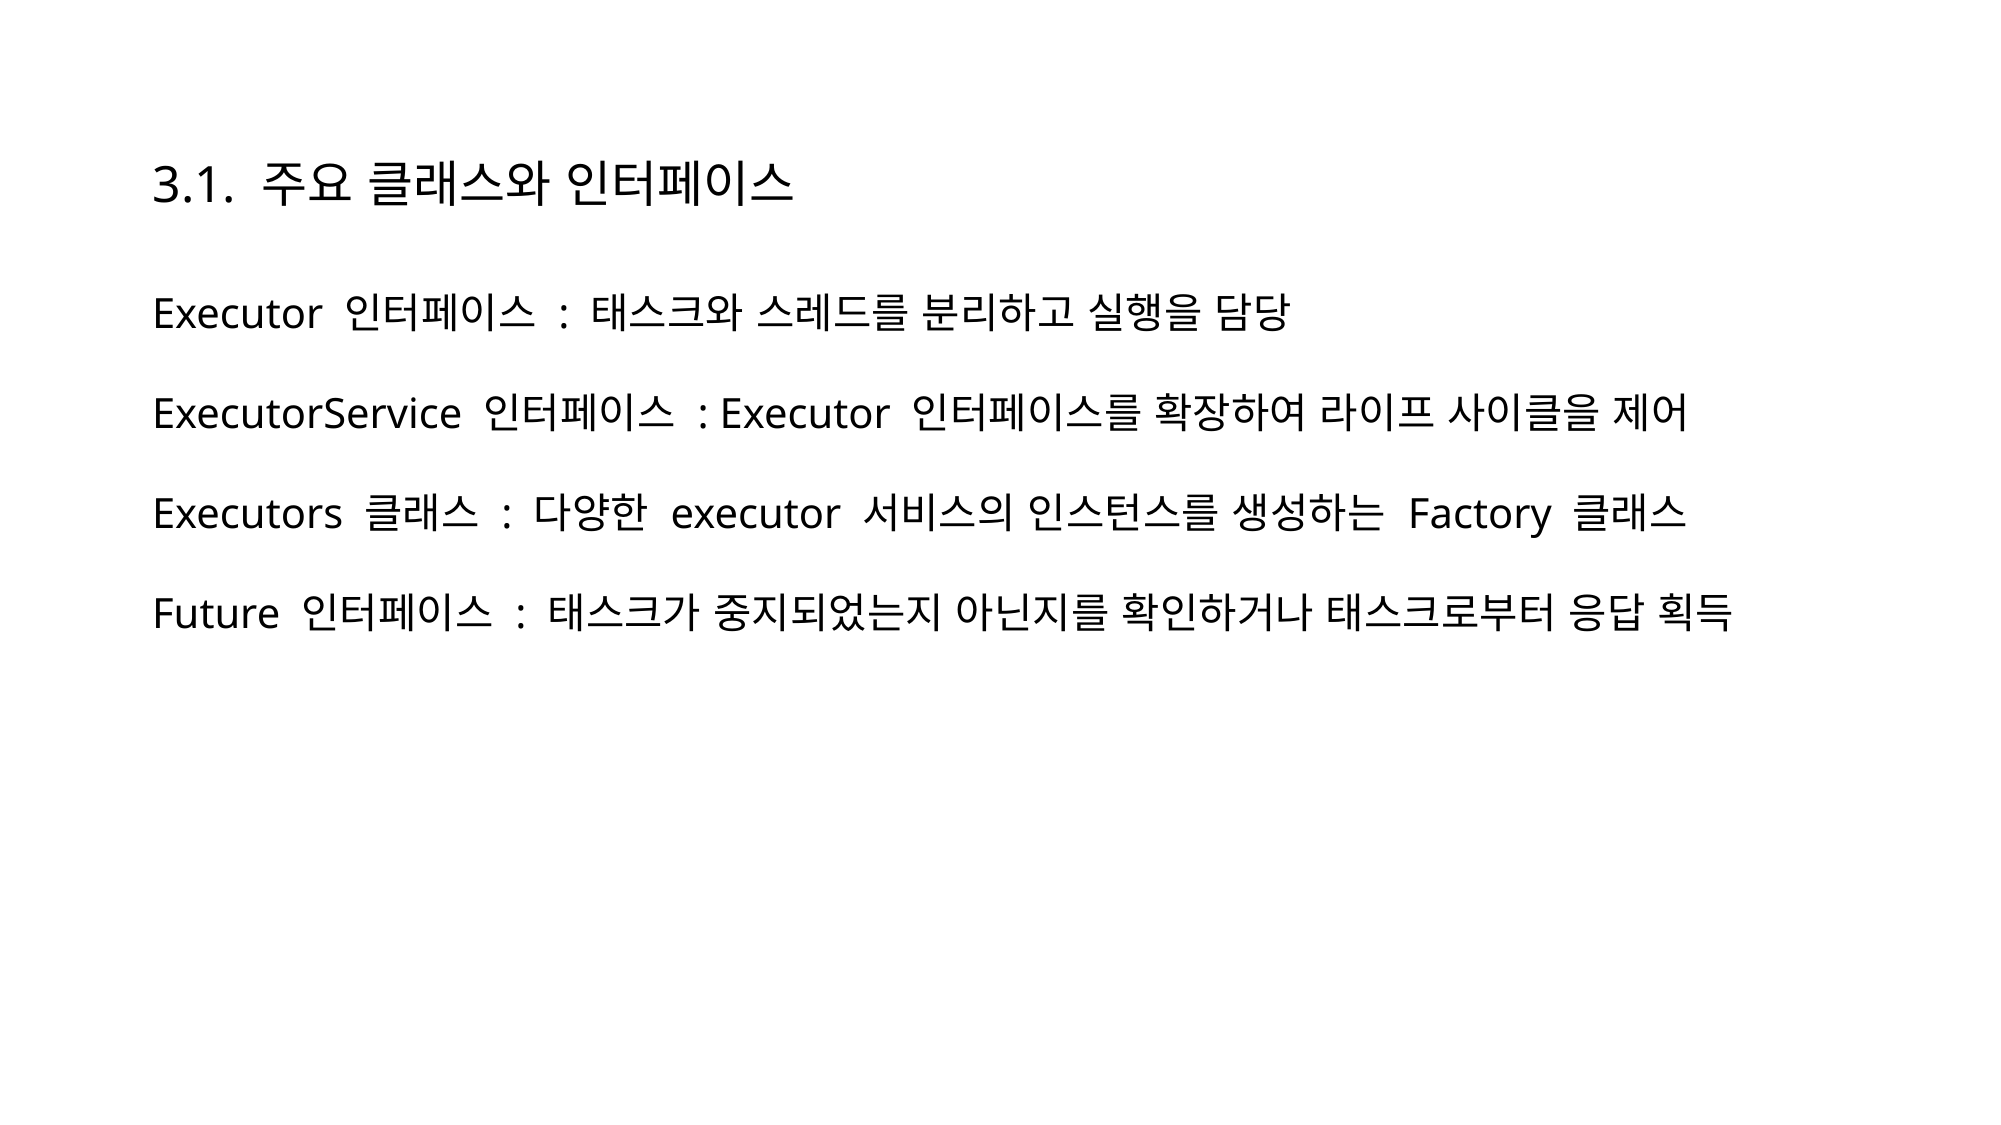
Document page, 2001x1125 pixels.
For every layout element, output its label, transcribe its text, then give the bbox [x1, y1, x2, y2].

text_box 3.1. 주요 클래스와 인터페이스 [137, 133, 1863, 221]
text_box Executor 인터페이스 : 태스크와 스레드를 분리하고 실행을 담당 ExecutorService 인터페이스 : Executor 인터페이스를 확장하여 라이프 사이클을 제어 Executors 클래스 : 다양한 executor 서비스의 인스턴스를 생성하는 Factory 클래스 Future 인터페이스 : 태스크가 중지되었는지 아닌지를 확인하거나 태스크로부터 응답 획득 [137, 279, 1863, 733]
